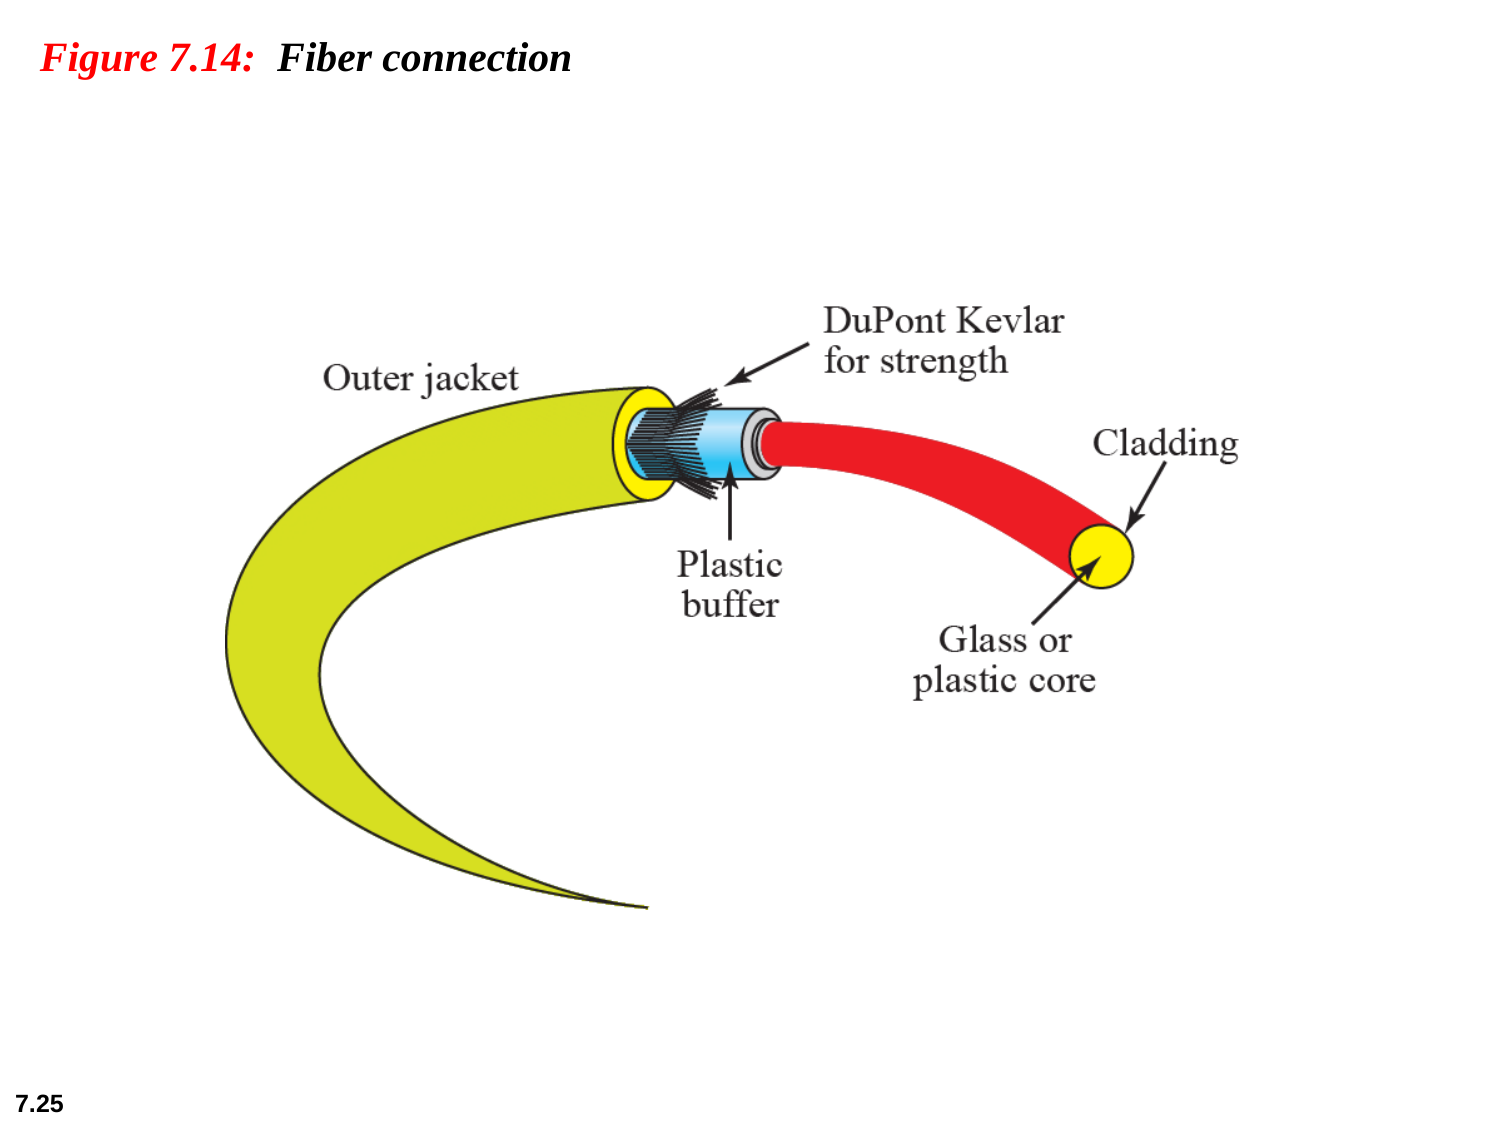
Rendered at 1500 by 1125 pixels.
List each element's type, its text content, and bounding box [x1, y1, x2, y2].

text_box Figure 7.14: Fiber connection [24, 22, 1363, 87]
picture [224, 299, 1239, 910]
text_box 7.25 [0, 1049, 313, 1125]
